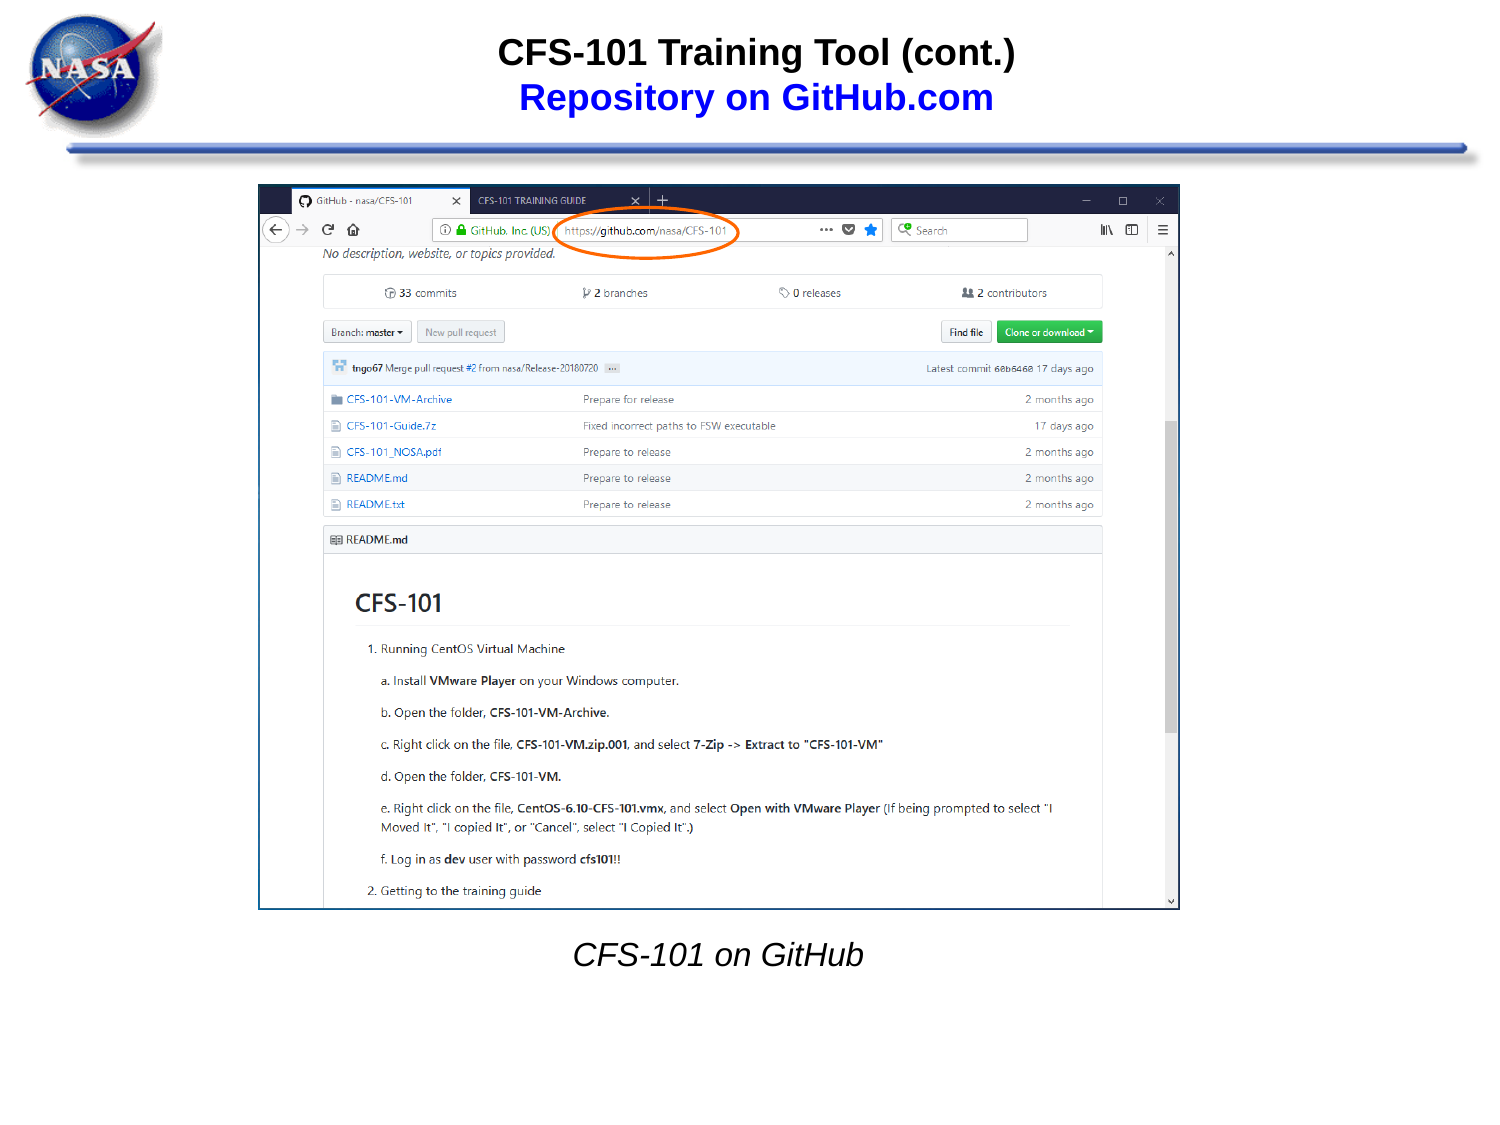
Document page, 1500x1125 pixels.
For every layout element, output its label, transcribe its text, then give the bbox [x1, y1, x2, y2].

picture [24, 12, 1484, 175]
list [257, 184, 1181, 911]
text_box CFS-101 on GitHub [558, 925, 880, 981]
title CFS-101 Training Tool (cont.) Repository on GitHub.com [183, 67, 1331, 123]
